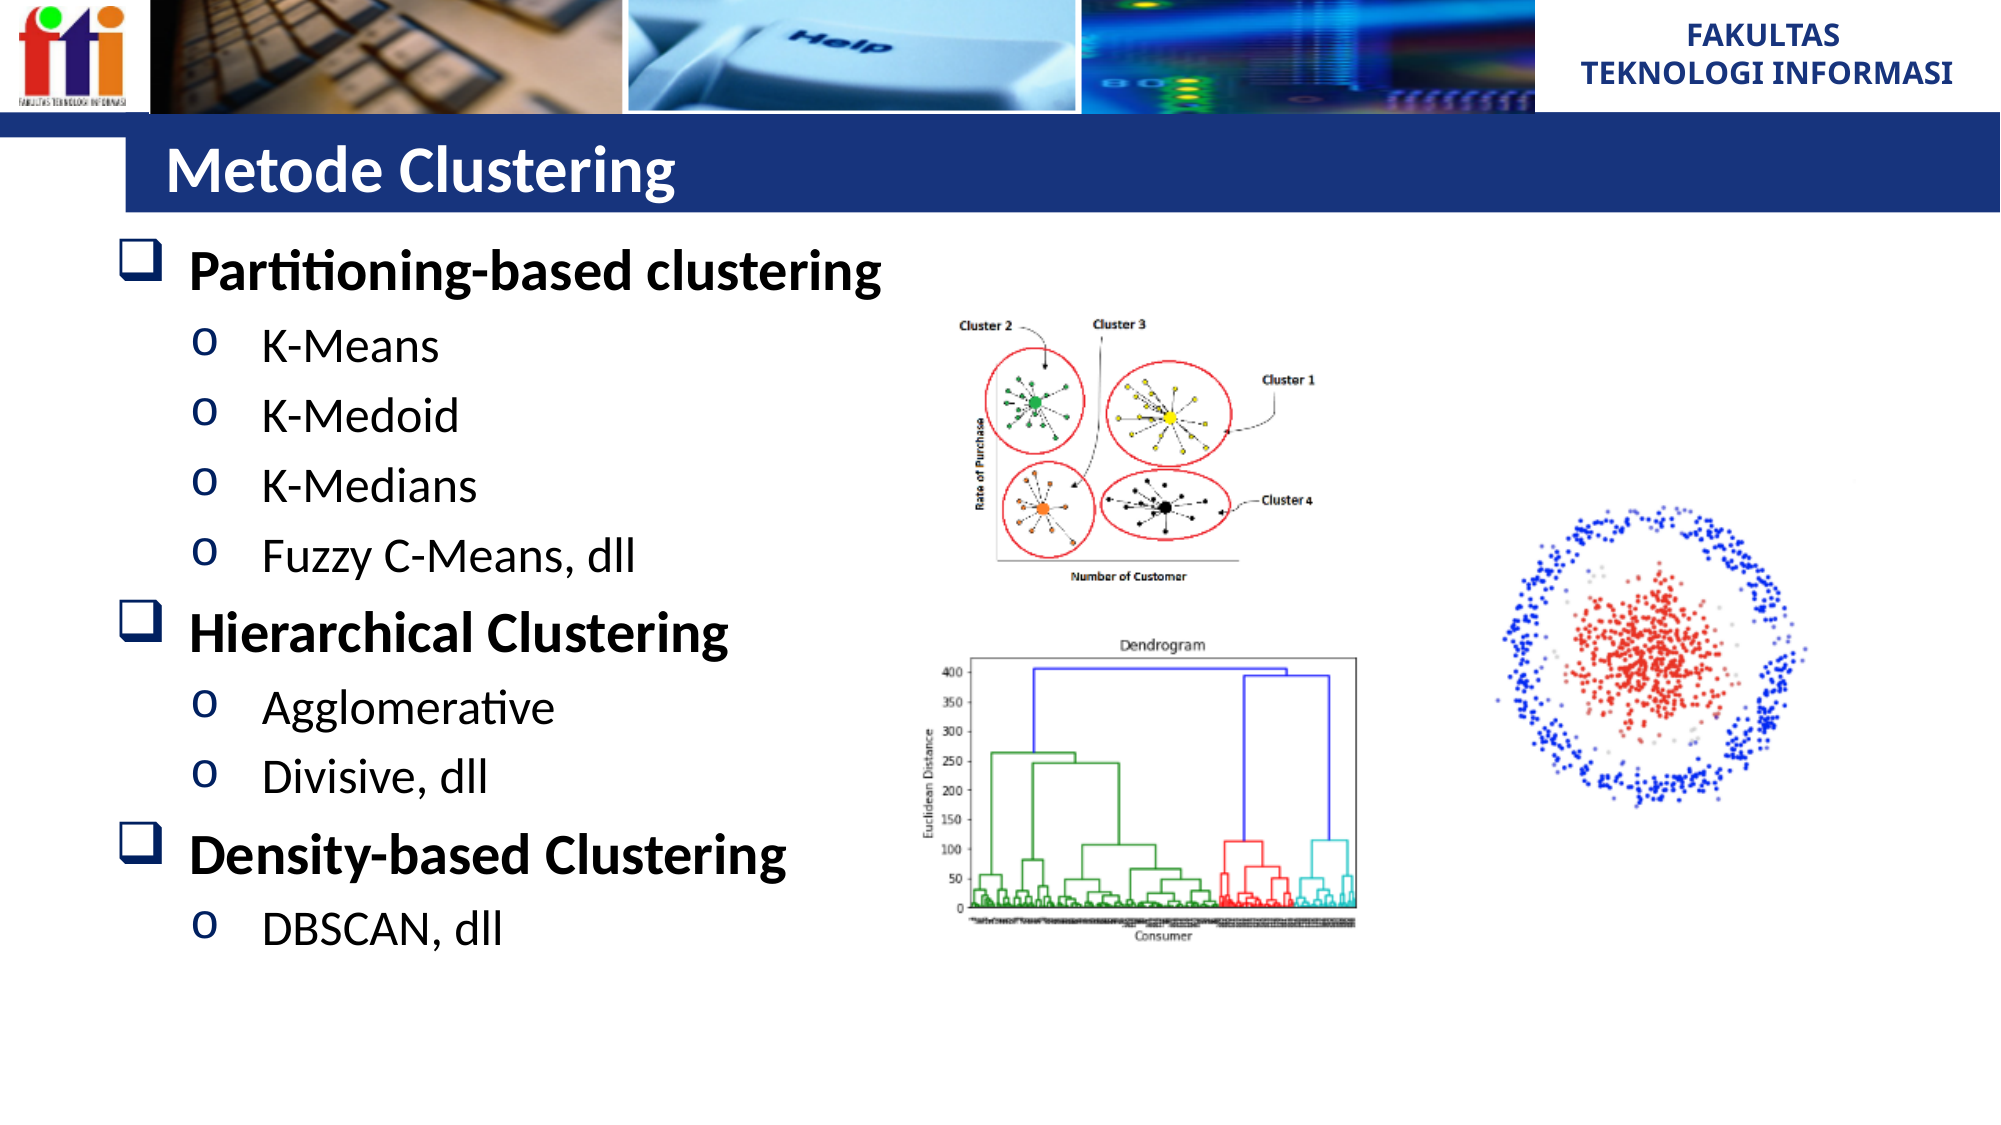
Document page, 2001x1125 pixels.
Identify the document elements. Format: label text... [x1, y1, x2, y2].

picture [149, 0, 1535, 114]
list Partitioning-based clustering K-Means K-Medoid K-Medians Fuzzy C-Means, dll Hierarchical Clustering Agglomerative Divisive, dll Density-based Clustering DBSCAN, dll [99, 224, 1901, 1038]
picture [916, 630, 1365, 951]
picture [1448, 479, 1857, 830]
picture [19, 6, 126, 106]
picture [909, 299, 1360, 595]
title Metode Clustering [149, 119, 1934, 213]
